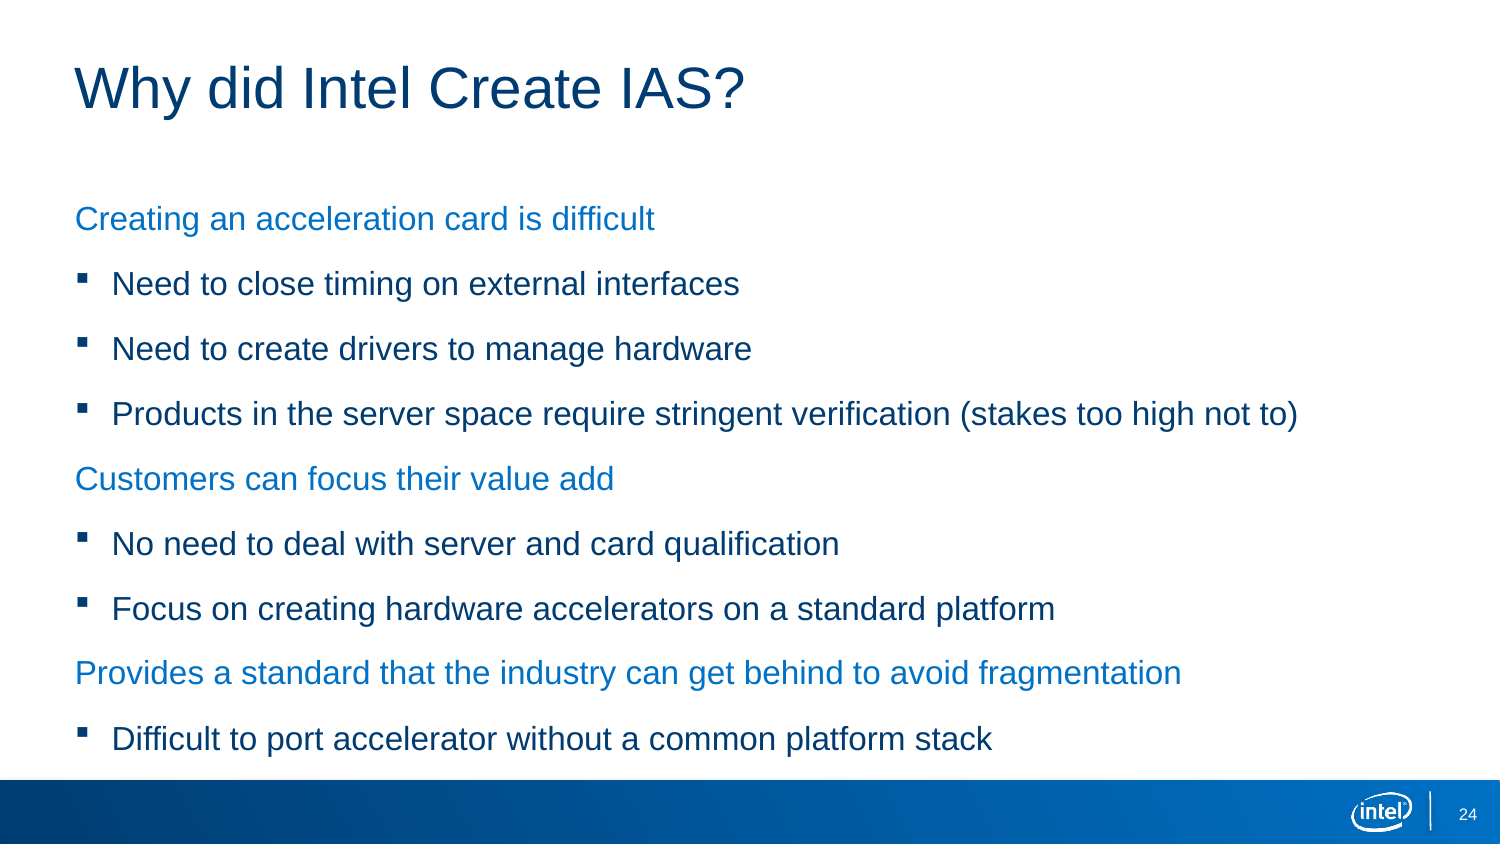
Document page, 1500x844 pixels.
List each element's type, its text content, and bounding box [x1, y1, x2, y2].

list Creating an acceleration card is difficult Need to close timing on external interfaces Need to create drivers to manage hardware Products in the server space require stringent verification (stakes too high not to) Customers can focus their value add No need to deal with server and card qualification Focus on creating hardware accelerators on a standard platform Provides a standard that the industry can get behind to avoid fragmentation Difficult to port accelerator without a common platform stack [74, 197, 1425, 760]
slide_number 24 [1127, 791, 1478, 837]
title Why did Intel Create IAS? [74, 50, 1425, 194]
